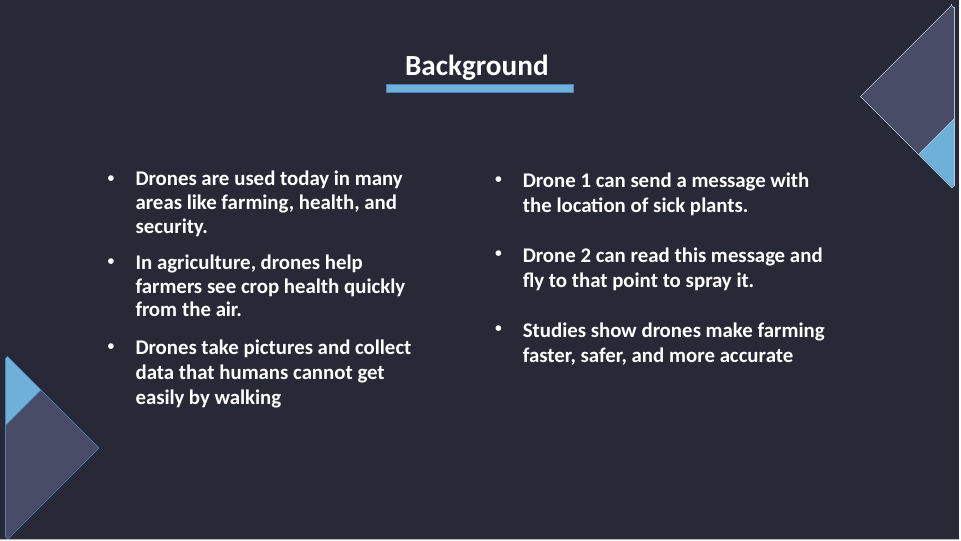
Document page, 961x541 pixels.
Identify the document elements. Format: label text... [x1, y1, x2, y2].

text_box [860, 4, 955, 188]
text_box Drones are used today in many areas like farming, health, and security. In agriculture, drones help farmers see crop health quickly from the air. Drones take pictures and collect data that humans cannot get easily by walking [92, 159, 443, 417]
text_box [4, 356, 100, 539]
title Background [61, 43, 855, 137]
text_box [386, 84, 574, 93]
text_box Drone 1 can send a message with the location of sick plants. Drone 2 can read this message and fly to that point to spray it. Studies show drones make farming faster, safer, and more accurate [480, 158, 841, 374]
